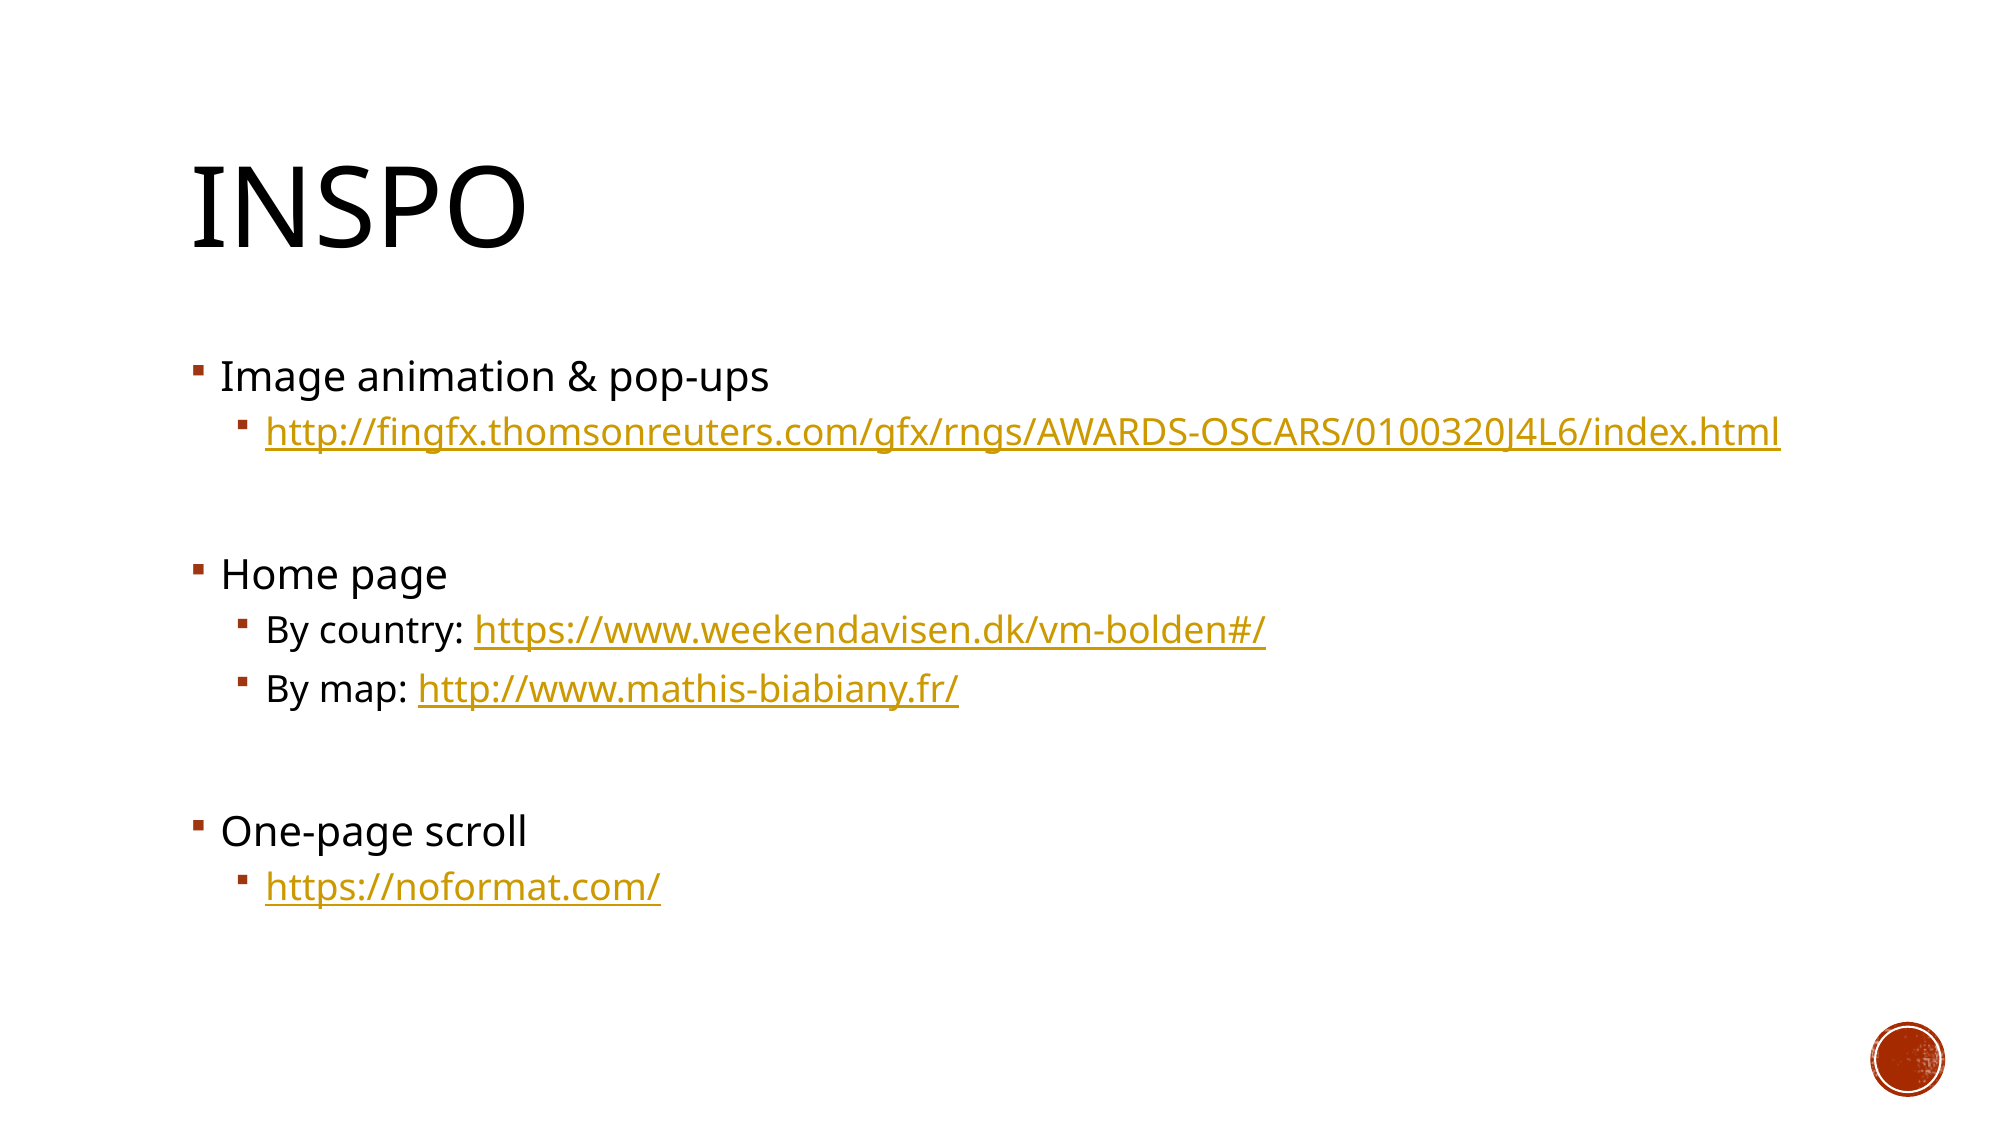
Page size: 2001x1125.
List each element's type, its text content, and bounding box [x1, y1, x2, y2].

list Image animation & pop-ups http://fingfx.thomsonreuters.com/gfx/rngs/AWARDS-OSCARS/0100320J4L6/index.html Home page By country: https://www.weekendavisen.dk/vm-bolden#/ By map: http://www.mathis-biabiany.fr/ One-page scroll https://noformat.com/ [175, 348, 1826, 1013]
title INSPO [175, 79, 1826, 344]
